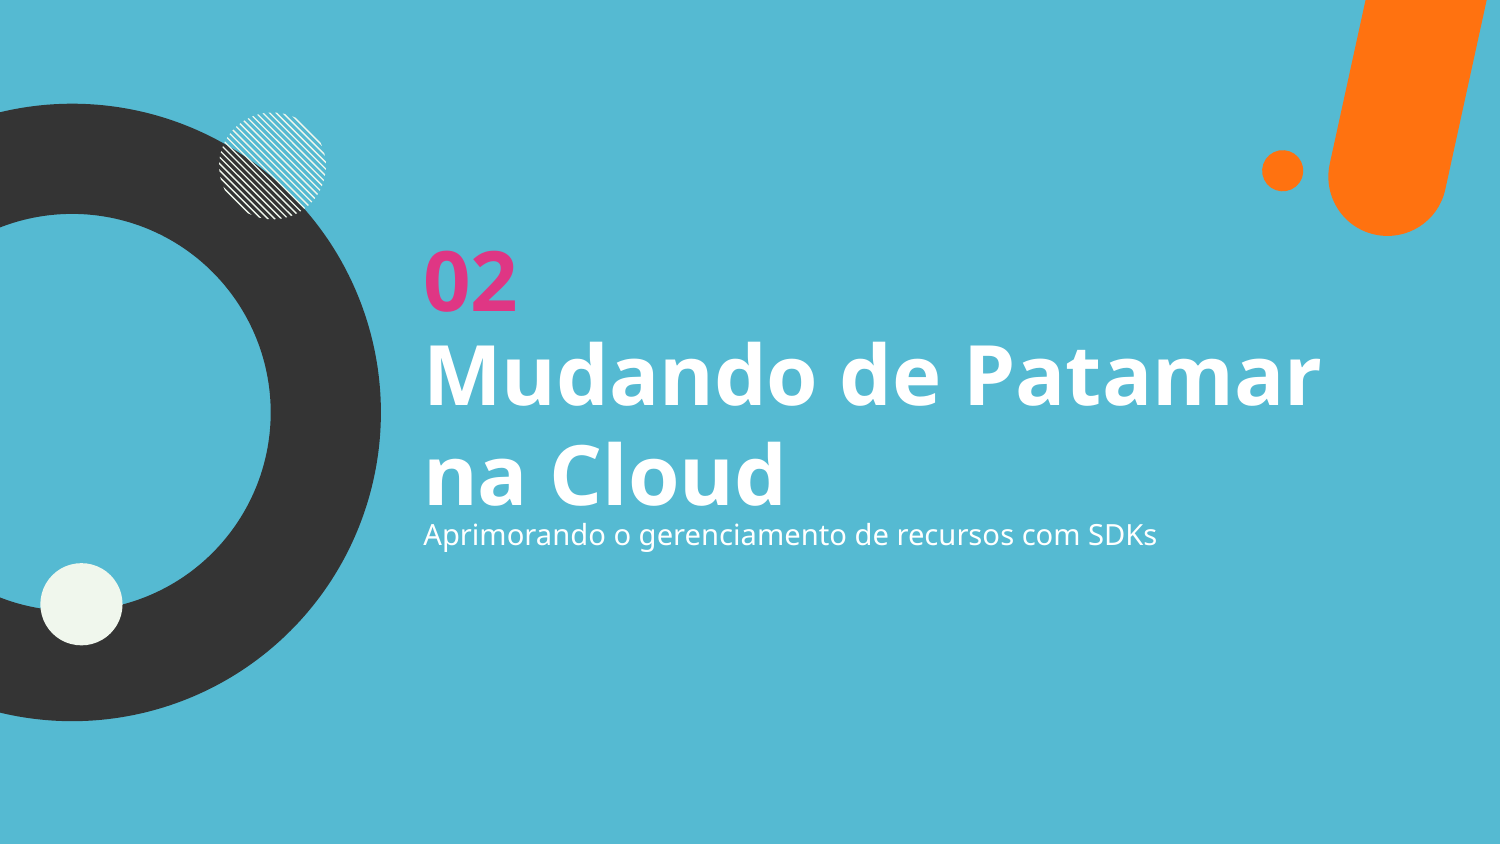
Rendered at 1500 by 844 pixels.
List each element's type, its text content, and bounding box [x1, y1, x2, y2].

subtitle Aprimorando o gerenciamento de recursos com SDKs [408, 500, 1341, 631]
title 02 [408, 213, 1341, 343]
title Mudando de Patamar na Cloud [408, 342, 1423, 501]
